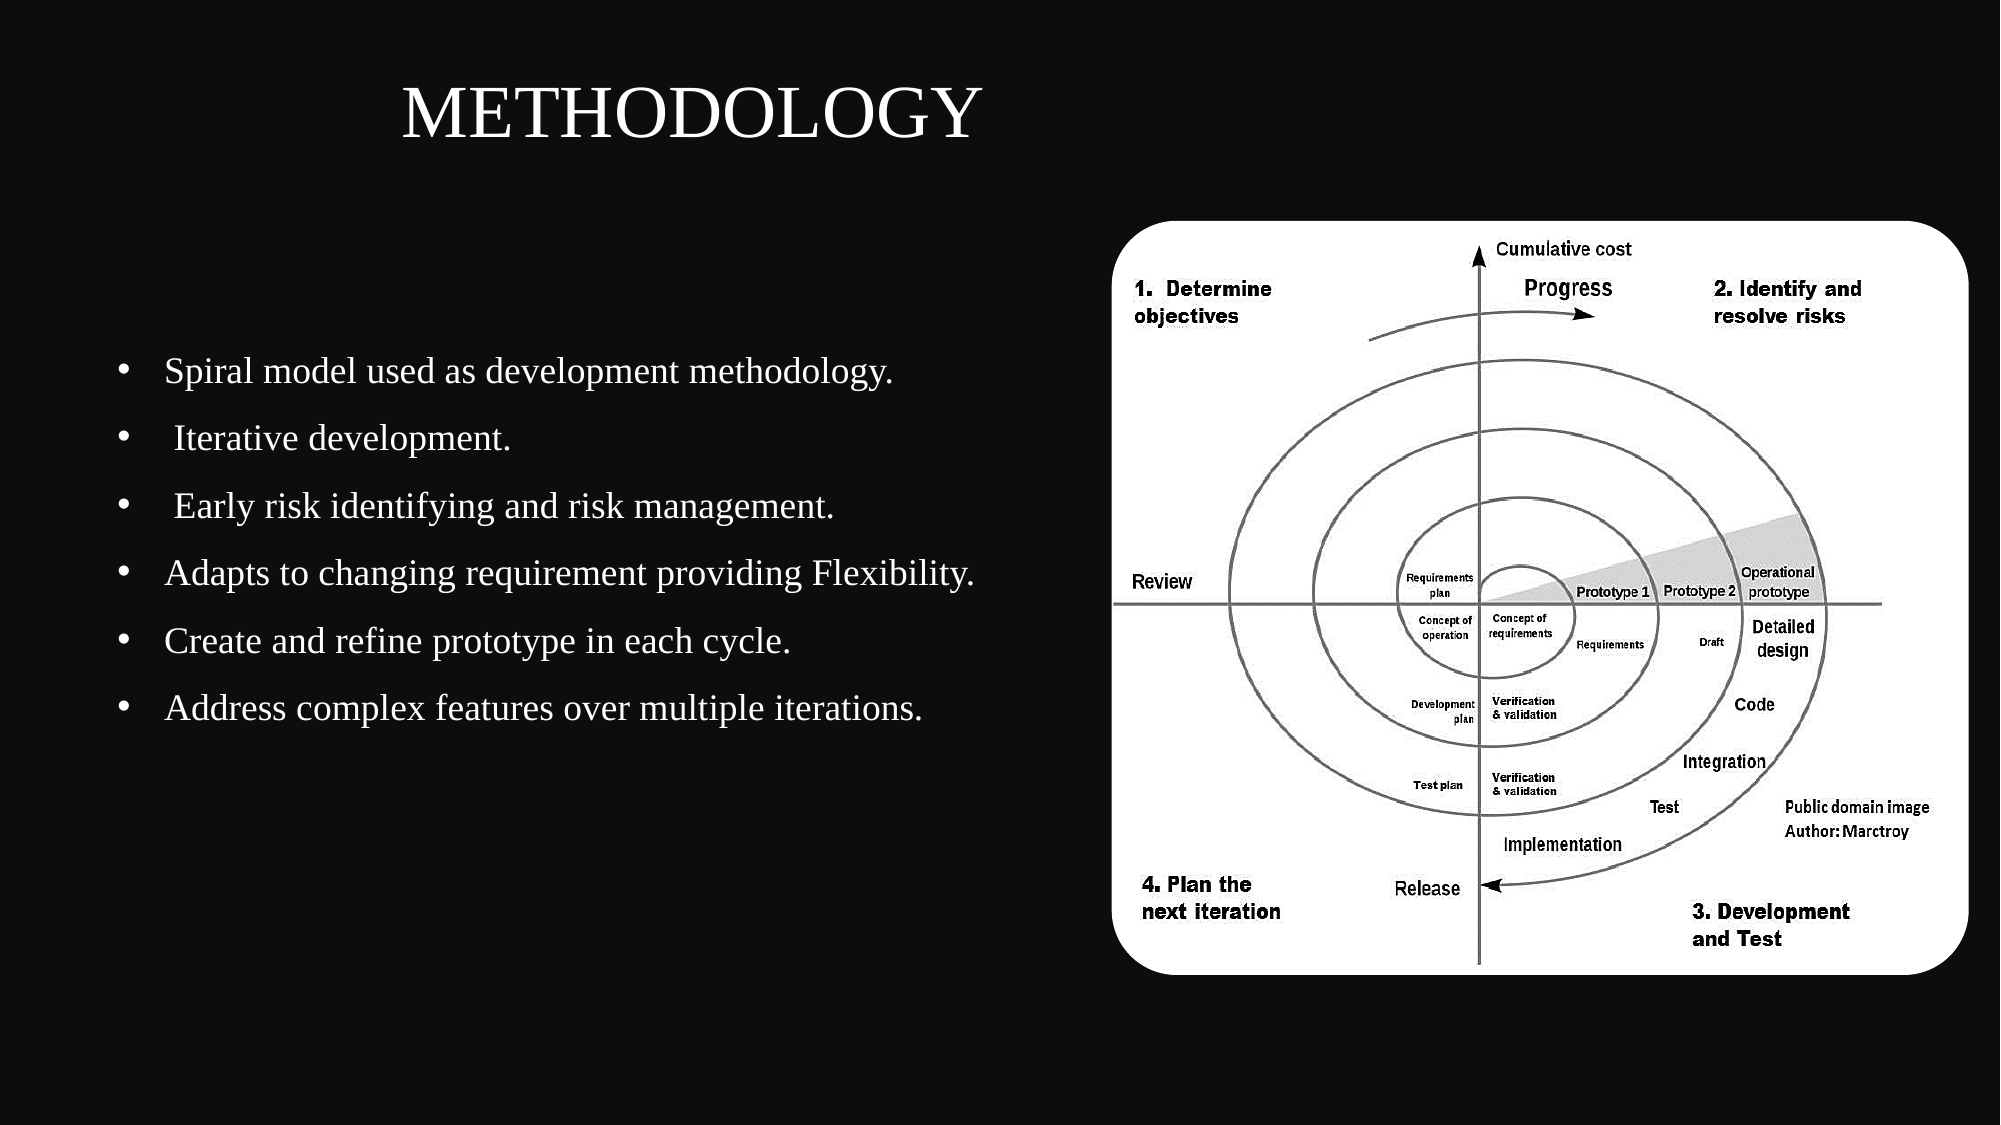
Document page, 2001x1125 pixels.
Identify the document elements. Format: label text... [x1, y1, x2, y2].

text_box METHODOLOGY [386, 55, 1039, 160]
picture [1111, 220, 1969, 975]
text_box Spiral model used as development methodology. Iterative development. Early risk identifying and risk management. Adapts to changing requirement providing Flexibility. Create and refine prototype in each cycle. Address complex features over multiple iterations. [102, 315, 1111, 736]
